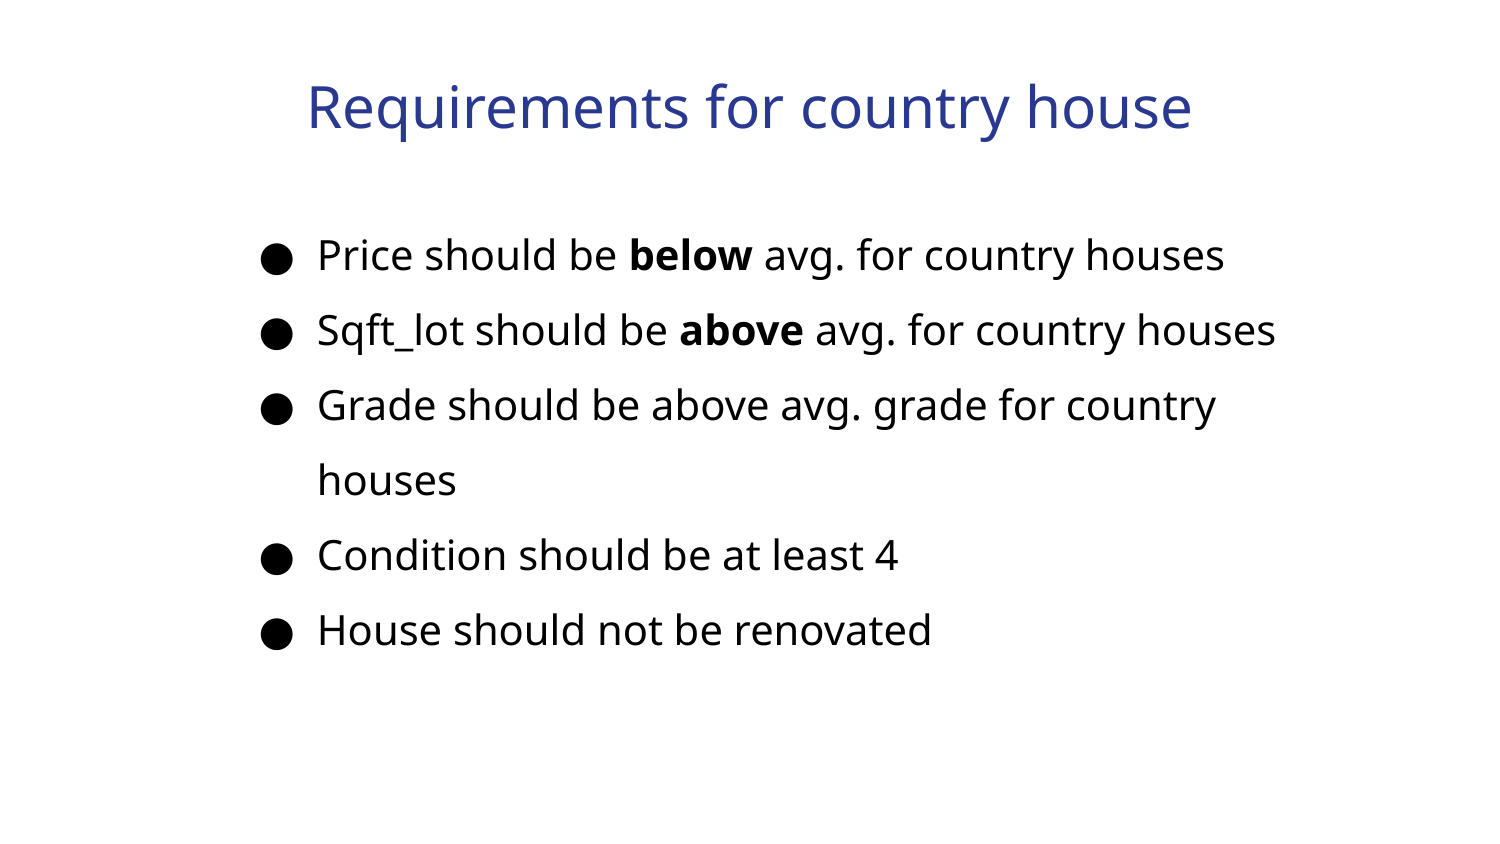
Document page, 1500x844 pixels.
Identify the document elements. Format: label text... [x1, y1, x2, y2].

title Requirements for country house [51, 54, 1449, 155]
text_box Price should be below avg. for country houses Sqft_lot should be above avg. for country houses Grade should be above avg. grade for country houses Condition should be at least 4 House should not be renovated [226, 188, 1317, 554]
